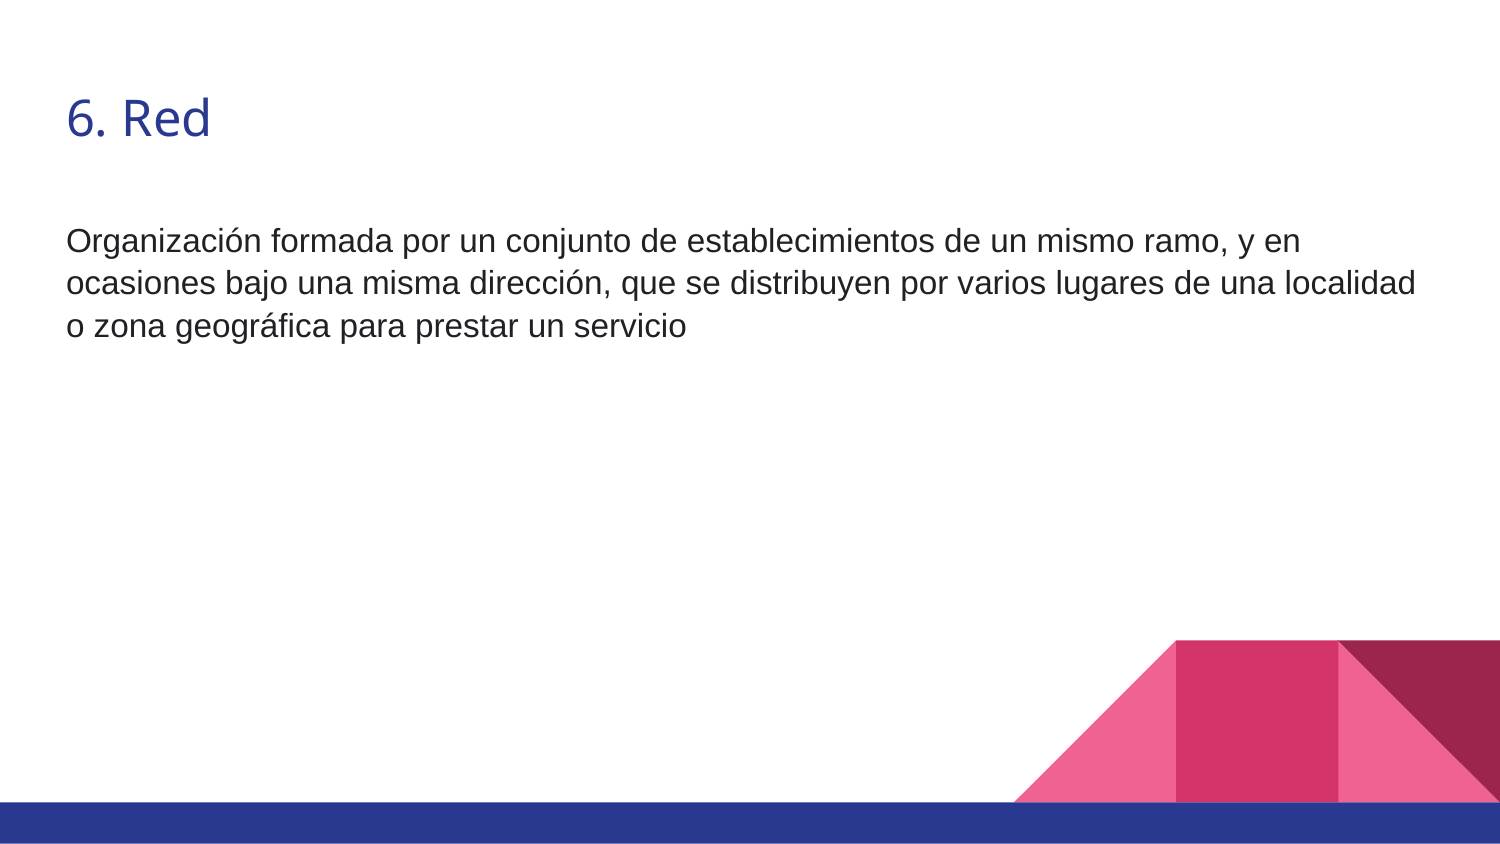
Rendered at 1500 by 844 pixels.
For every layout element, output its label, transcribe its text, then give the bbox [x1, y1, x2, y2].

list Organización formada por un conjunto de establecimientos de un mismo ramo, y en ocasiones bajo una misma dirección, que se distribuyen por varios lugares de una localidad o zona geográfica para prestar un servicio [51, 201, 1449, 750]
title 6. Red [51, 67, 1449, 167]
